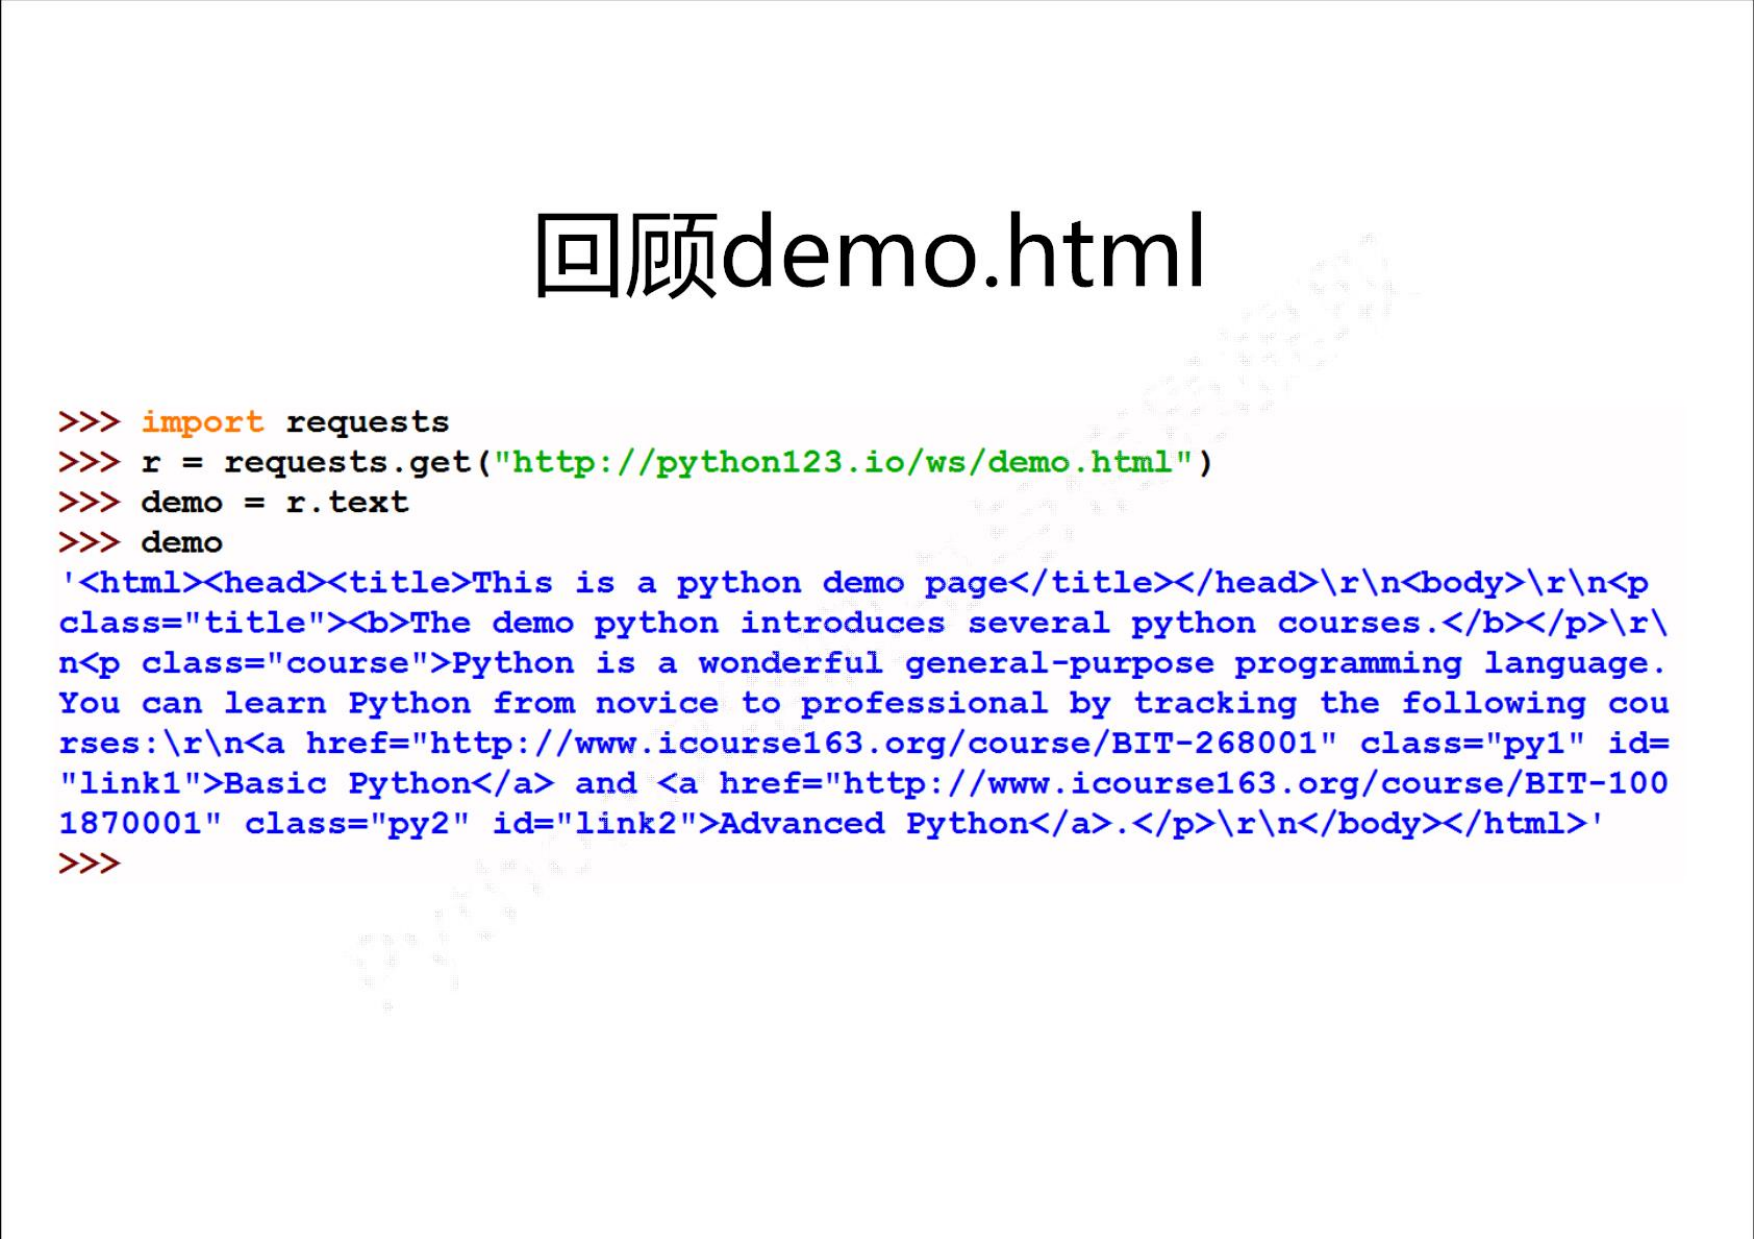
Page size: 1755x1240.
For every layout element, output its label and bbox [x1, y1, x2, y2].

text_box [0, 0, 1754, 1239]
